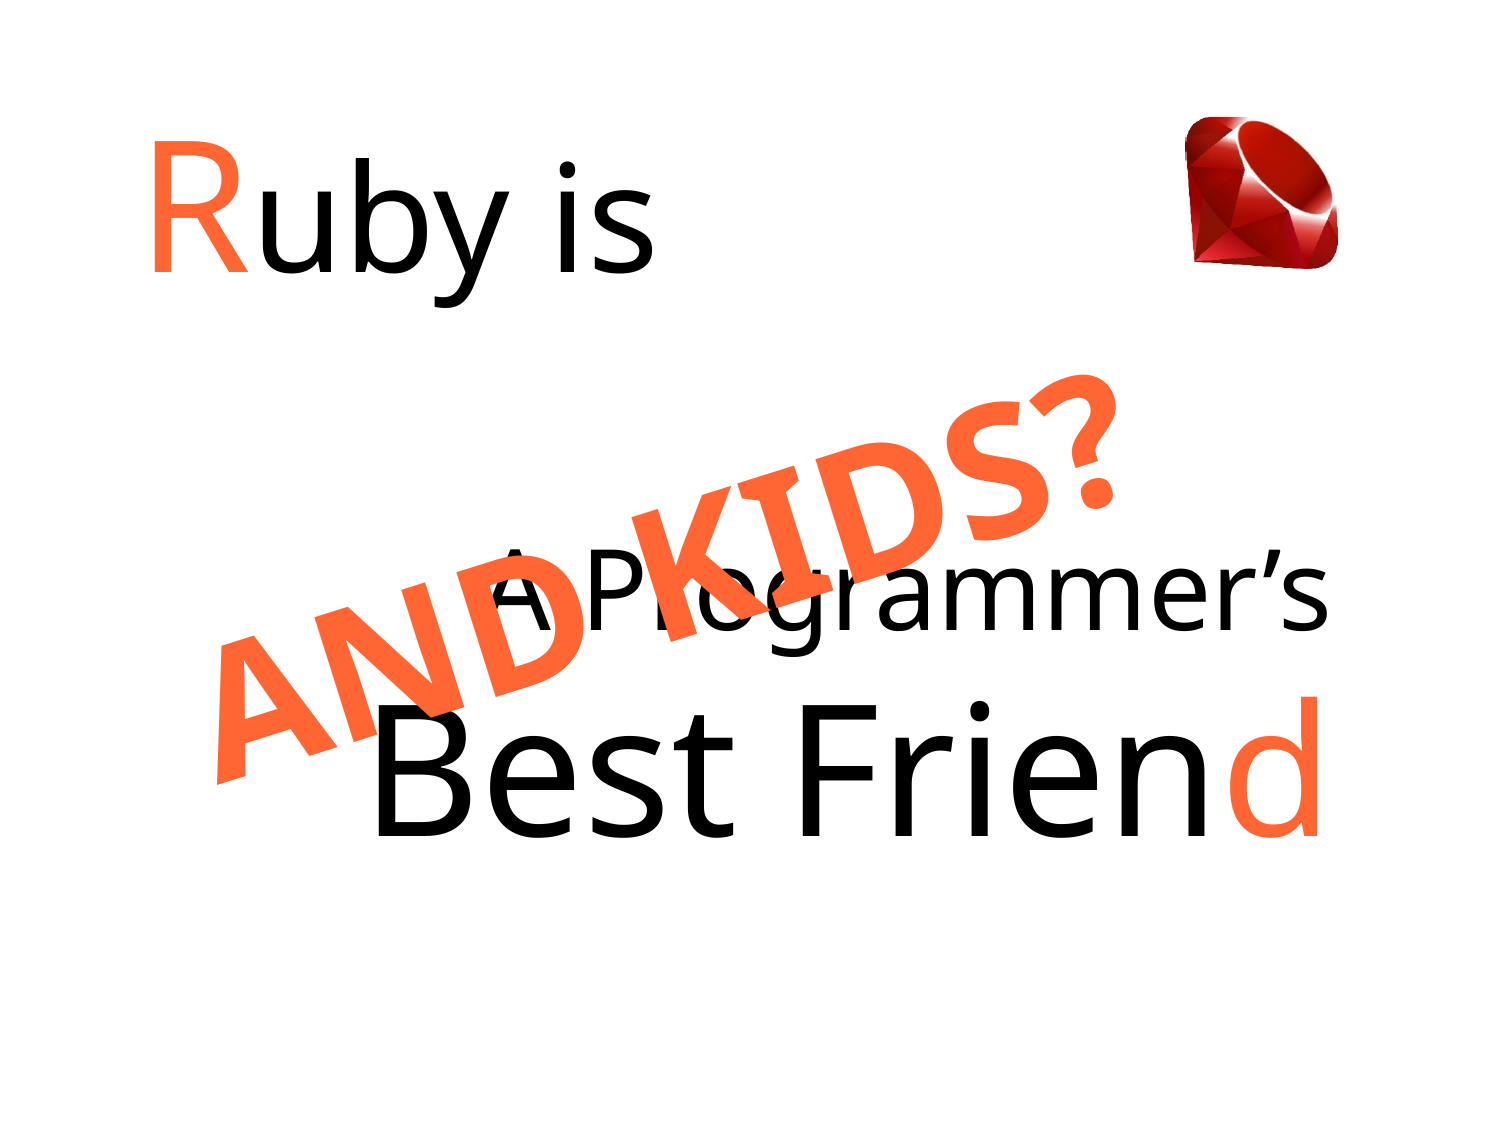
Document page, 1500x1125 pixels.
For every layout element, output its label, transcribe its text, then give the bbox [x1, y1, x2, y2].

picture [1185, 113, 1341, 269]
text_box Ruby is [122, 82, 1341, 317]
text_box A Programmer’s Best Friend [129, 510, 1348, 881]
text_box AND KIDS? [64, 278, 1258, 858]
